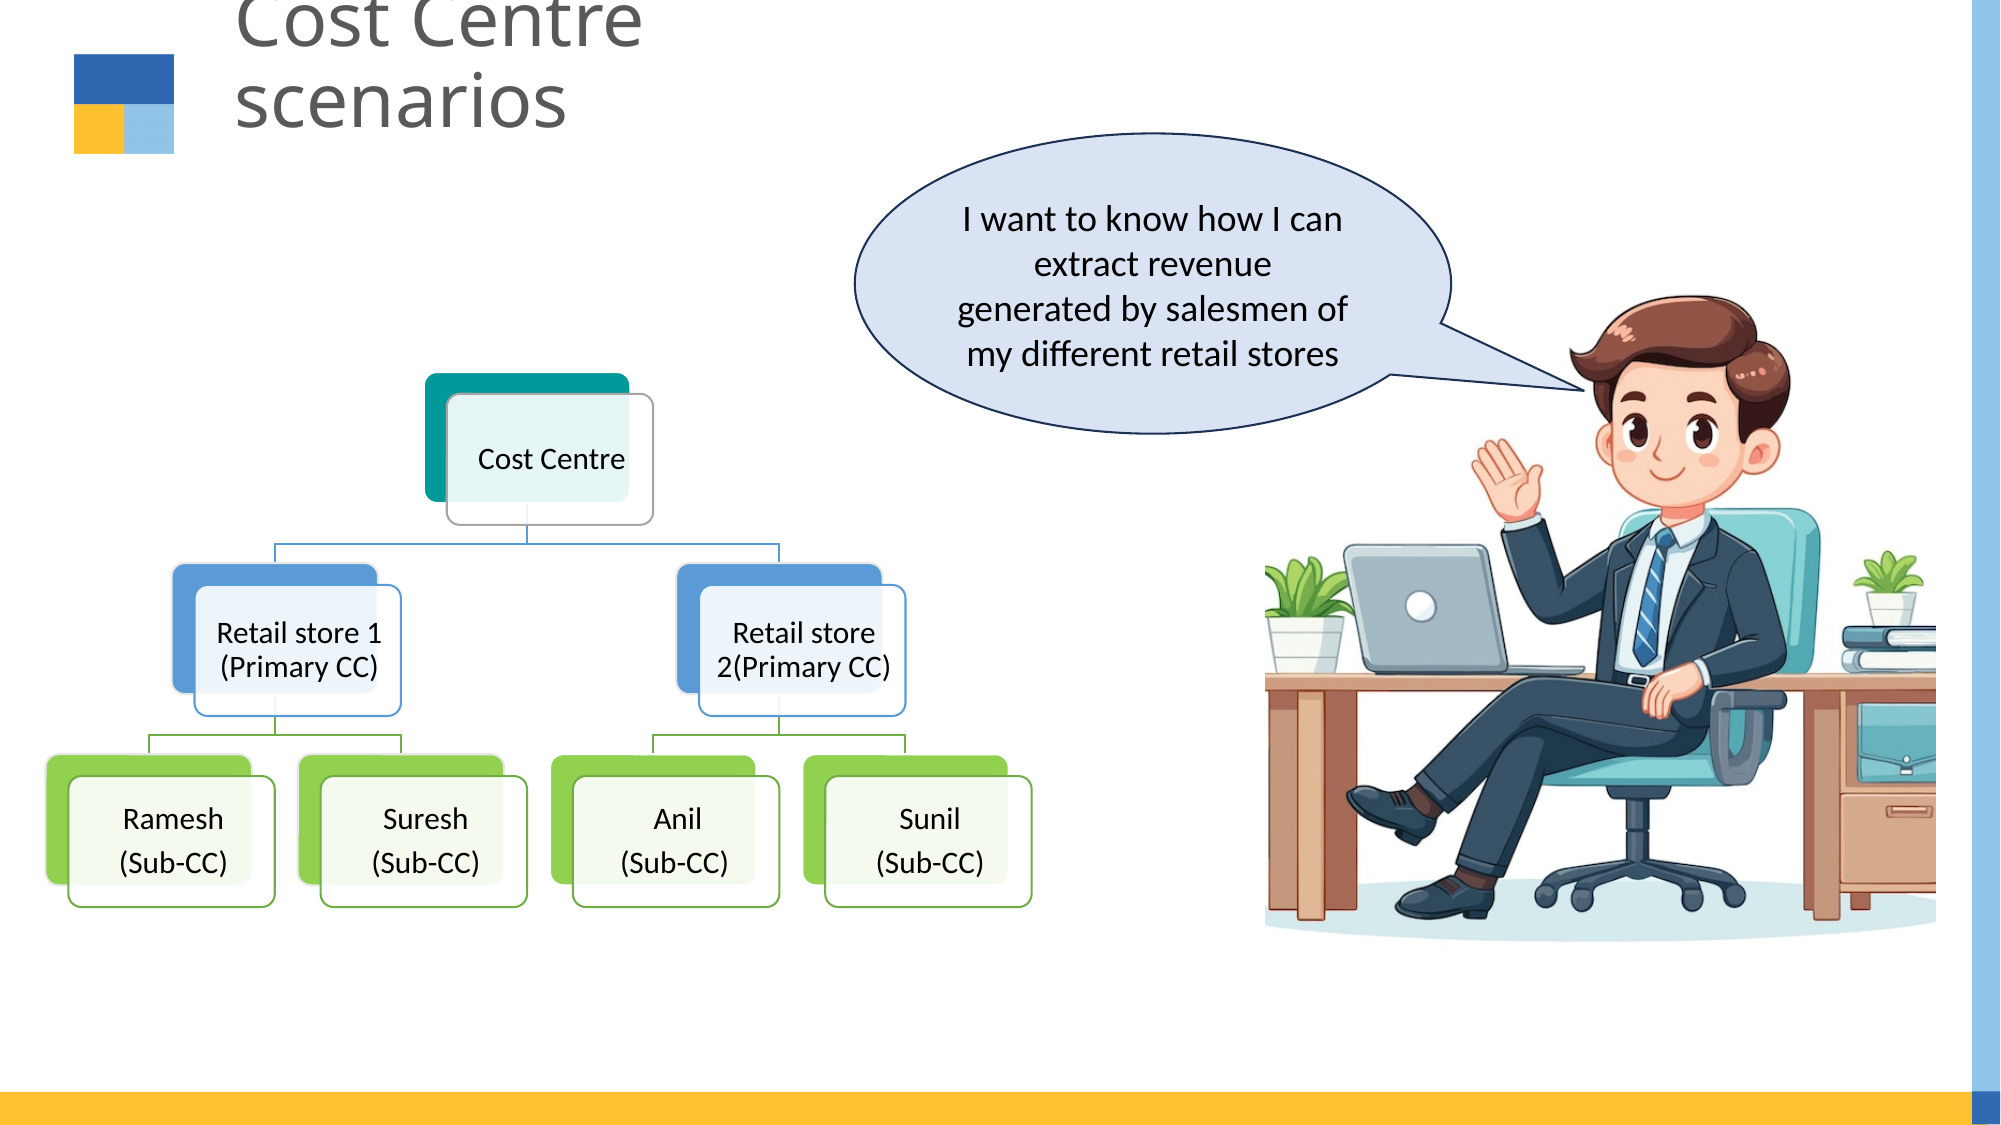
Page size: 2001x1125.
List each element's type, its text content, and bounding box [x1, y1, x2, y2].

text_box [45, 325, 1032, 954]
picture [1265, 283, 1936, 954]
title Cost Centre scenarios [220, 46, 1000, 151]
picture [74, 54, 174, 154]
text_box I want to know how I can extract revenue generated by salesmen of my different retail stores [853, 132, 1453, 435]
